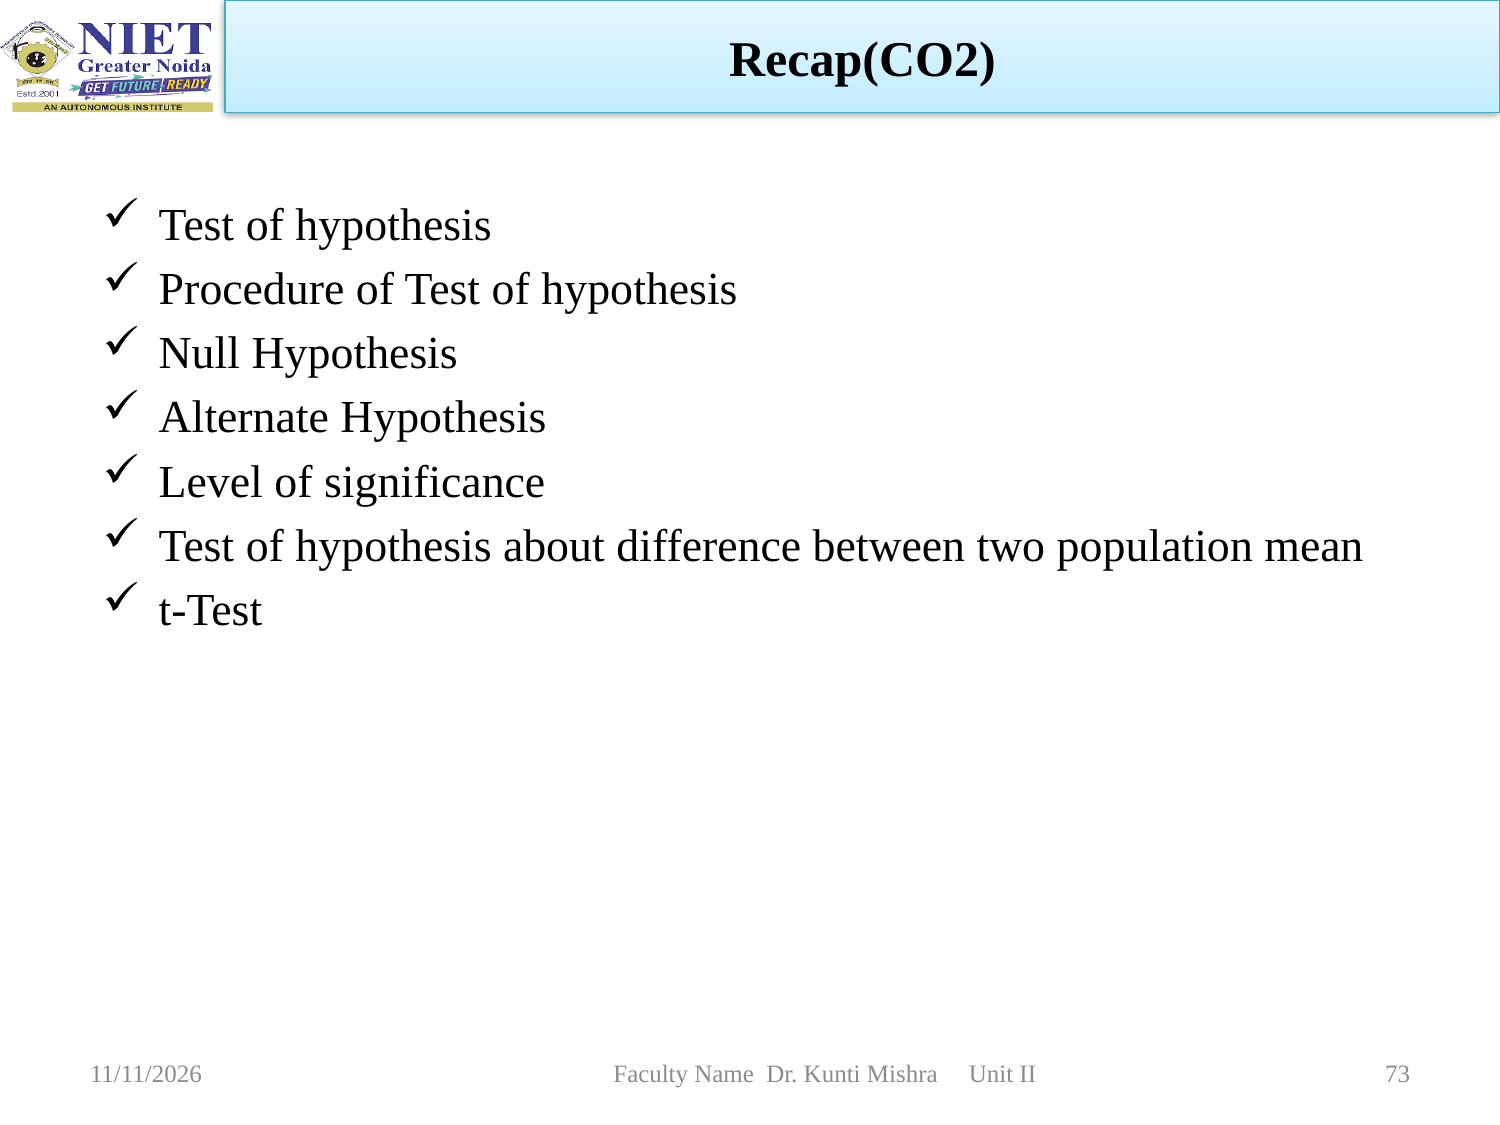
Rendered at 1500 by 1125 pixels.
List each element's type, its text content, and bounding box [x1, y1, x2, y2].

list Test of hypothesis Procedure of Test of hypothesis Null Hypothesis Alternate Hypothesis Level of significance Test of hypothesis about difference between two population mean t-Test [87, 187, 1438, 930]
footer Faculty Name Dr. Kunti Mishra Unit II [412, 1042, 1074, 1103]
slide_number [75, 1042, 412, 1103]
text_box Recap(CO2) [224, 0, 1500, 113]
picture [0, 21, 213, 112]
slide_number 73 [1074, 1042, 1425, 1103]
